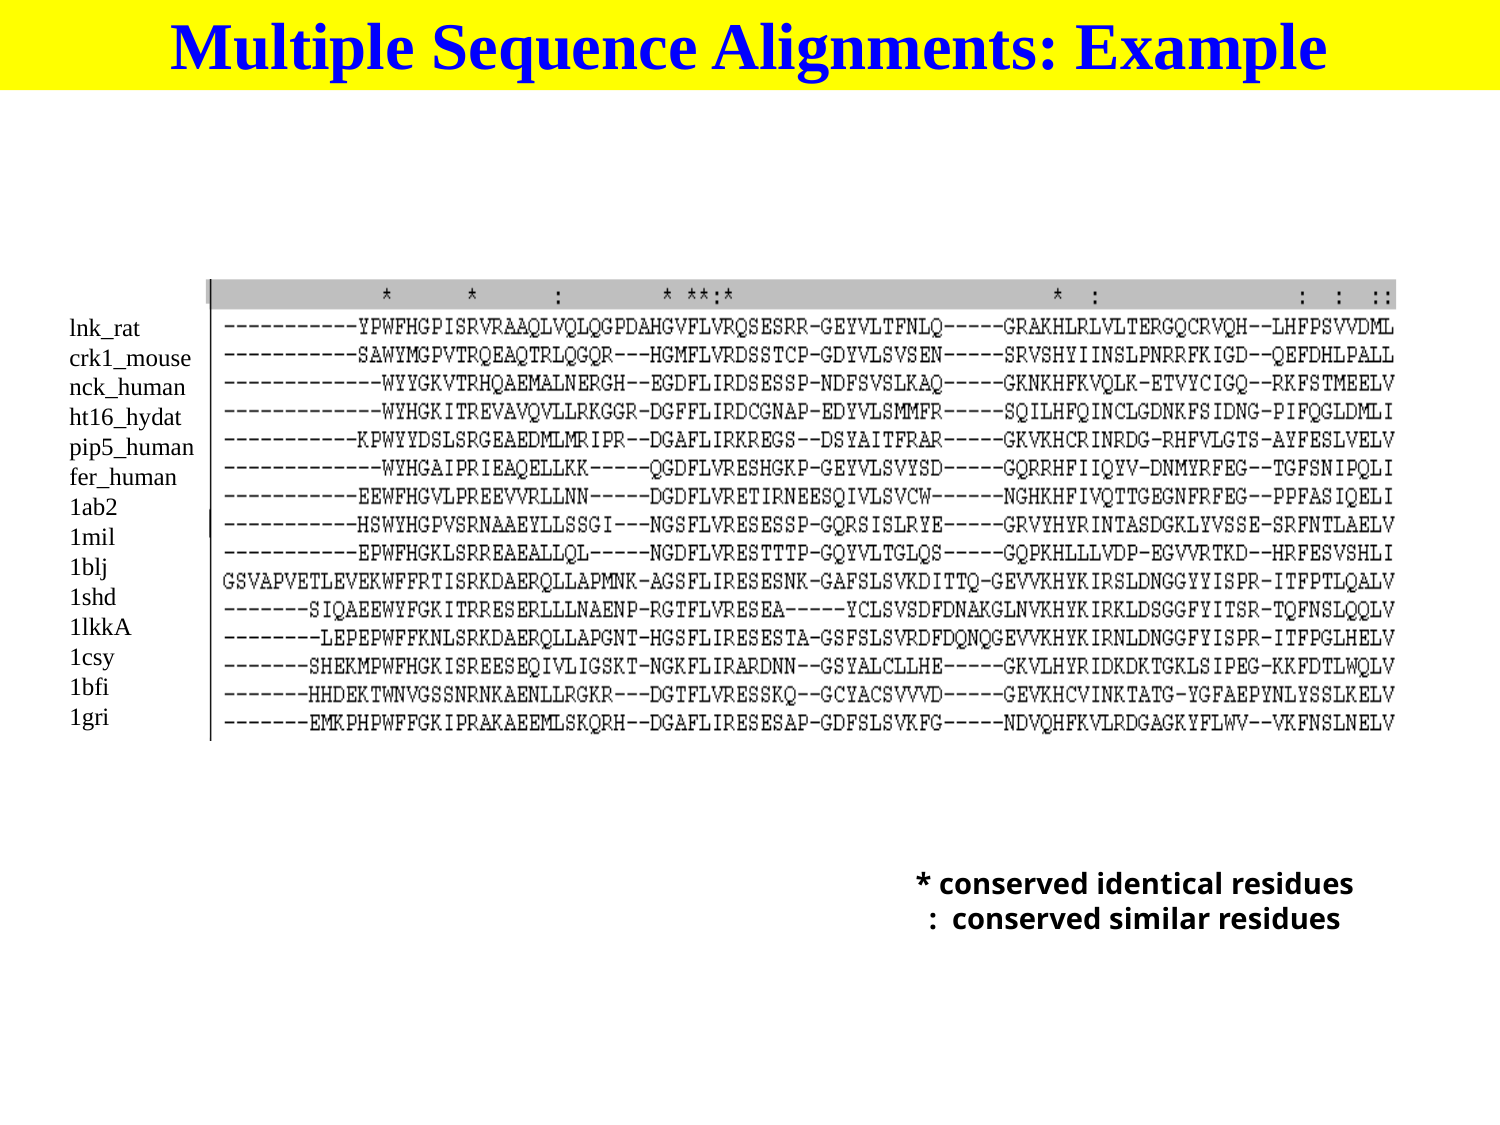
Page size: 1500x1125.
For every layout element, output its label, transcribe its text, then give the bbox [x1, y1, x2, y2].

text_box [49, 278, 1397, 742]
text_box Multiple Sequence Alignments: Example [0, 0, 1500, 91]
text_box * conserved identical residues : conserved similar residues [832, 857, 1438, 943]
